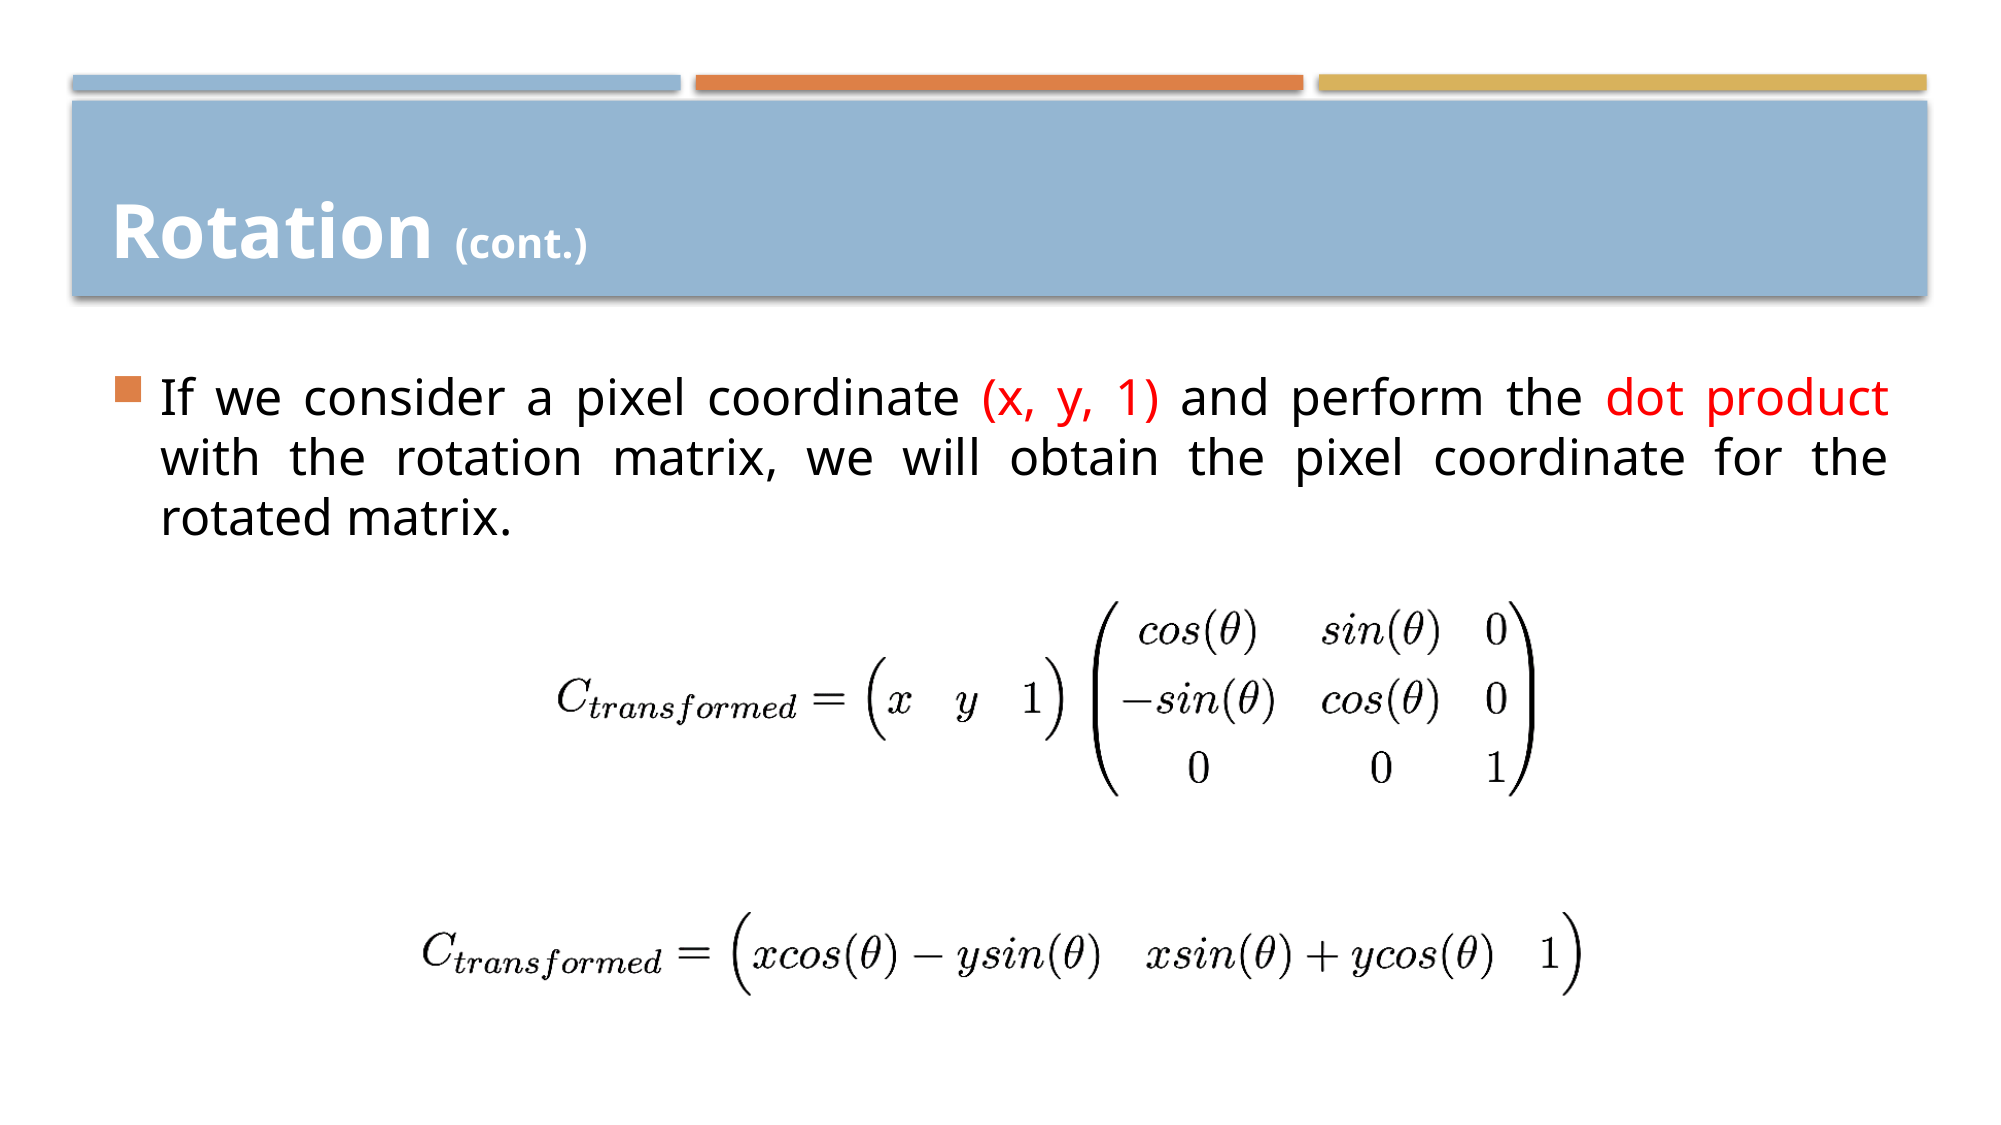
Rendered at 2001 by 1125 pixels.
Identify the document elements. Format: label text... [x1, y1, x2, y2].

list If we consider a pixel coordinate (x, y, 1) and perform the dot product with the rotation matrix, we will obtain the pixel coordinate for the rotated matrix. [95, 357, 1905, 962]
title Rotation (cont.) [95, 115, 1905, 282]
picture [376, 561, 1624, 1038]
